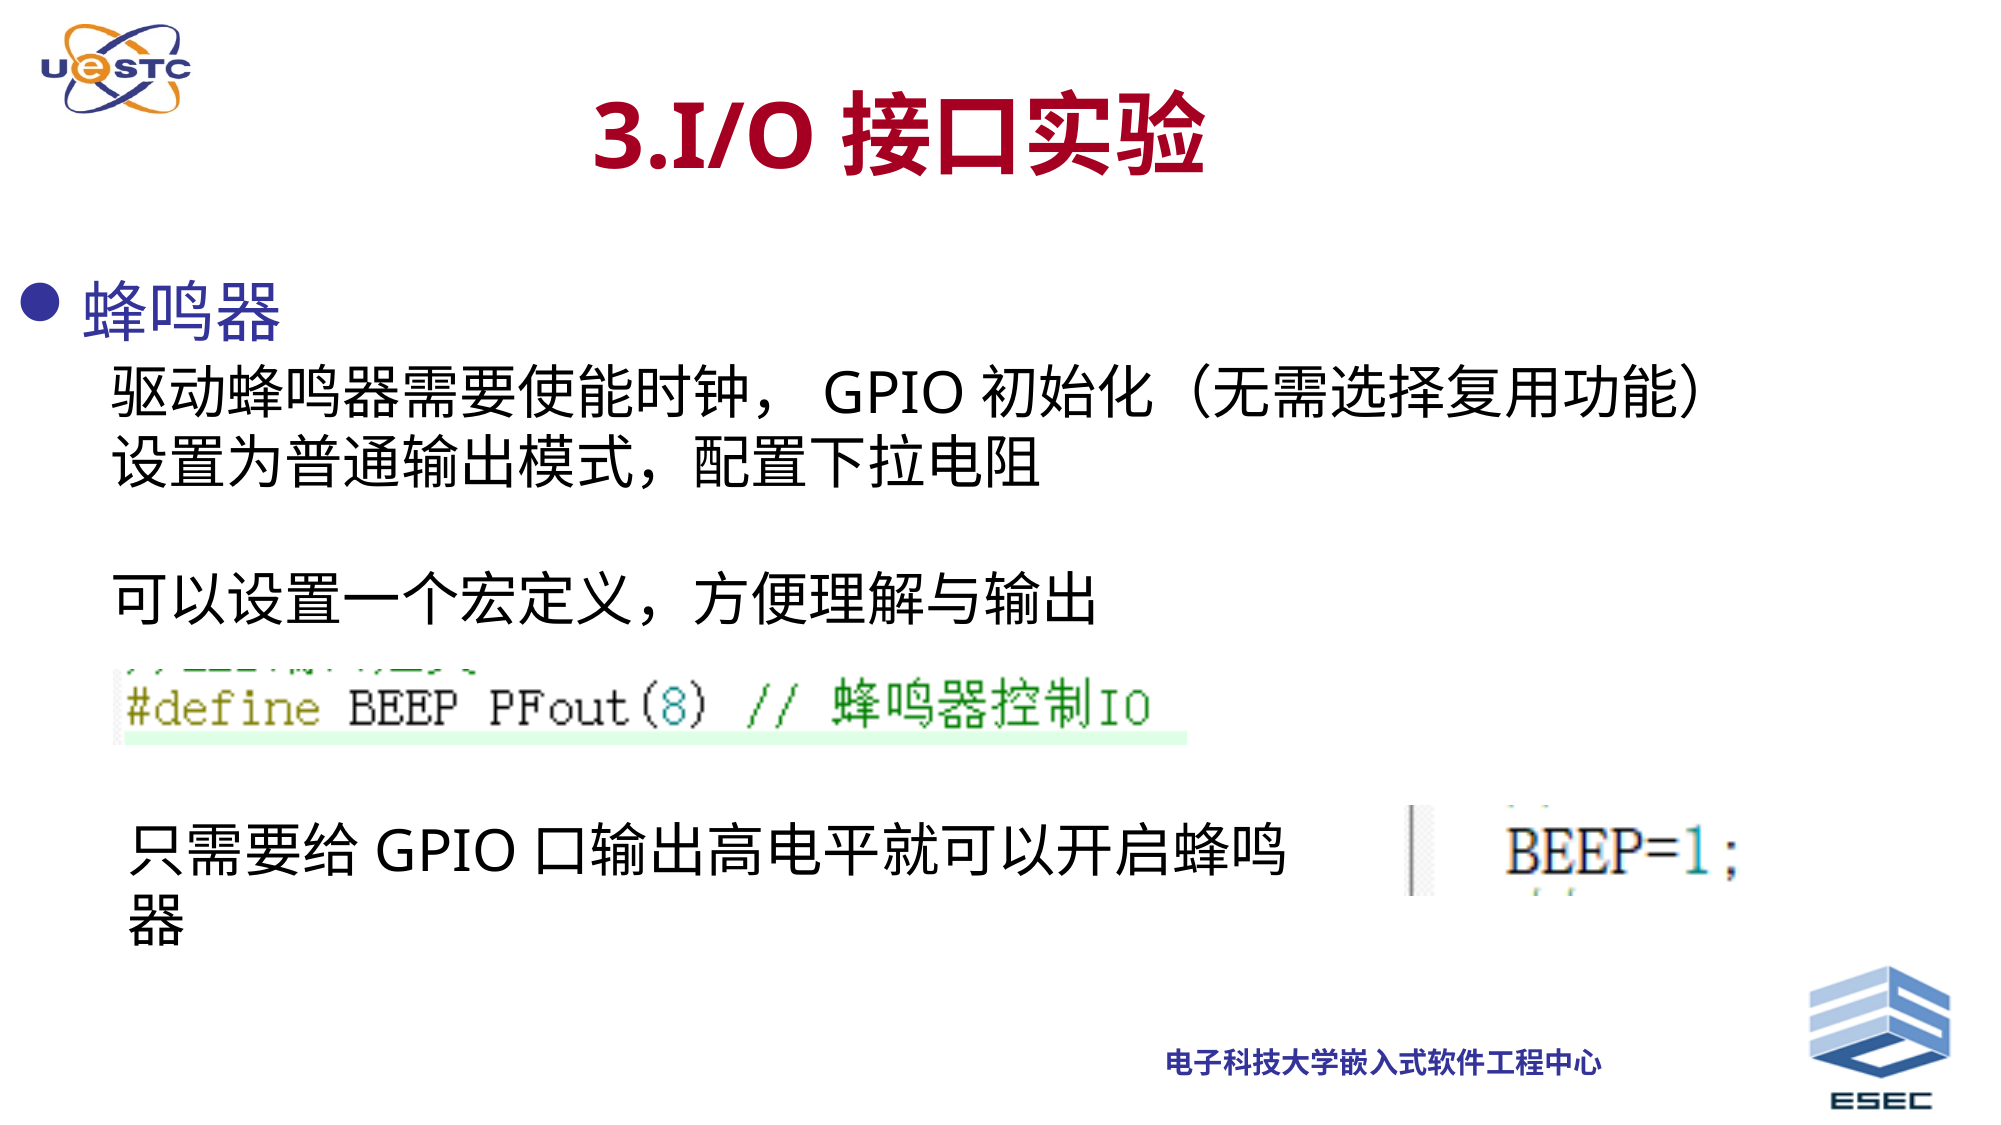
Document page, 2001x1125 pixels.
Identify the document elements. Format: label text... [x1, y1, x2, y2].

text_box 驱动蜂鸣器需要使能时钟，GPIO初始化（无需选择复用功能）设置为普通输出模式，配置下拉电阻 [95, 348, 1759, 503]
text_box 可以设置一个宏定义，方便理解与输出 [95, 554, 1138, 640]
picture [33, 24, 200, 44]
list 蜂鸣器 [0, 262, 1801, 1006]
picture [1404, 805, 1857, 896]
picture [1766, 949, 2000, 1125]
text_box 只需要给GPIO口输出高电平就可以开启蜂鸣器 [113, 805, 1341, 961]
title 3.I/O接口实验 [0, 44, 1801, 233]
picture [112, 669, 1187, 745]
